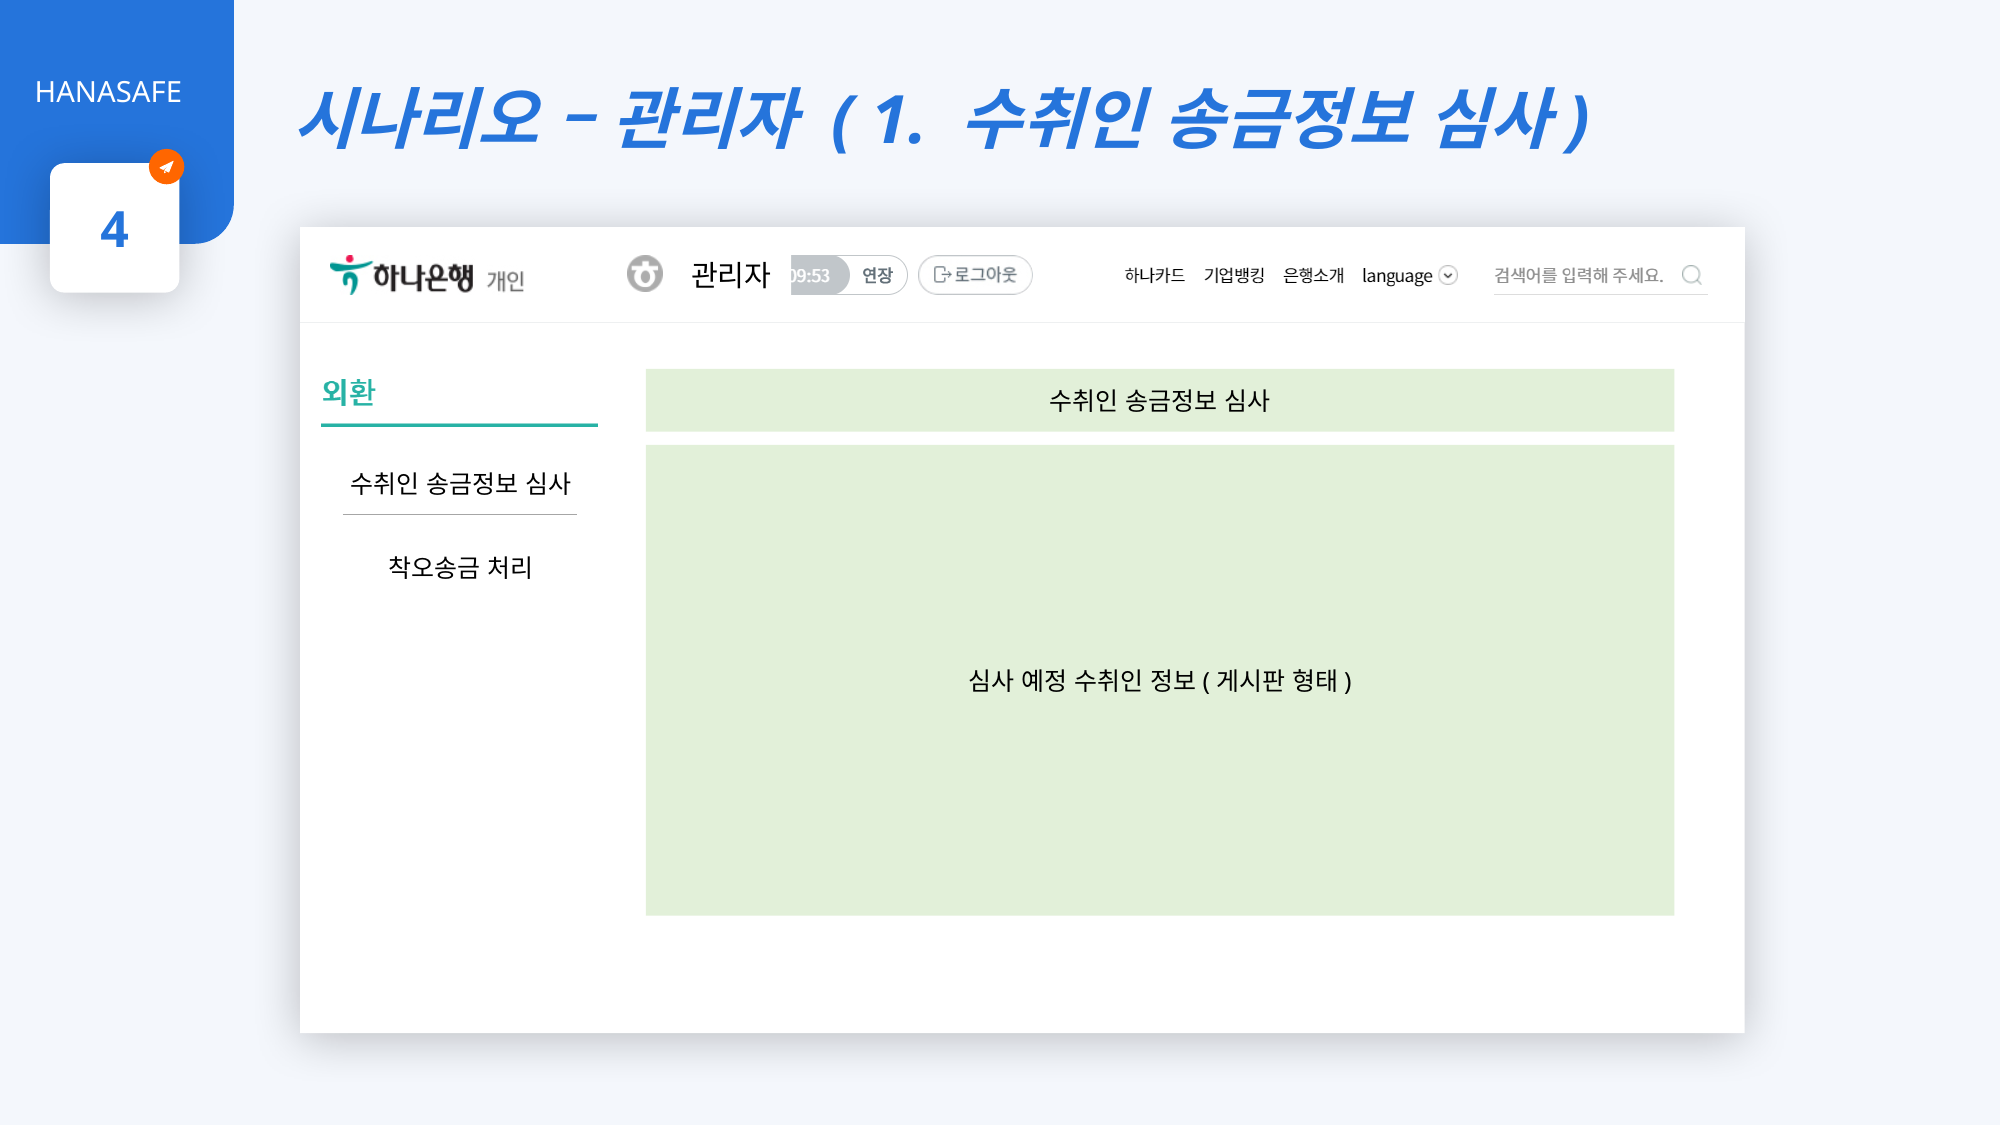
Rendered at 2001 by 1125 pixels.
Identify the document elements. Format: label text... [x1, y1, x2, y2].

text_box [0, 0, 235, 245]
text_box [147, 147, 186, 186]
text_box 심사 예정 수취인 정보(게시판 형태) [645, 444, 1675, 917]
text_box 수취인 송금정보 심사 [645, 368, 1675, 433]
text_box [299, 227, 1746, 1034]
text_box 시나리오 – 관리자 ( 1. 수취인 송금정보 심사) [278, 28, 1816, 164]
picture [300, 365, 603, 898]
text_box HANASAFE [19, 66, 198, 116]
text_box [159, 160, 174, 174]
text_box 4 [48, 162, 181, 294]
picture [300, 227, 1745, 323]
